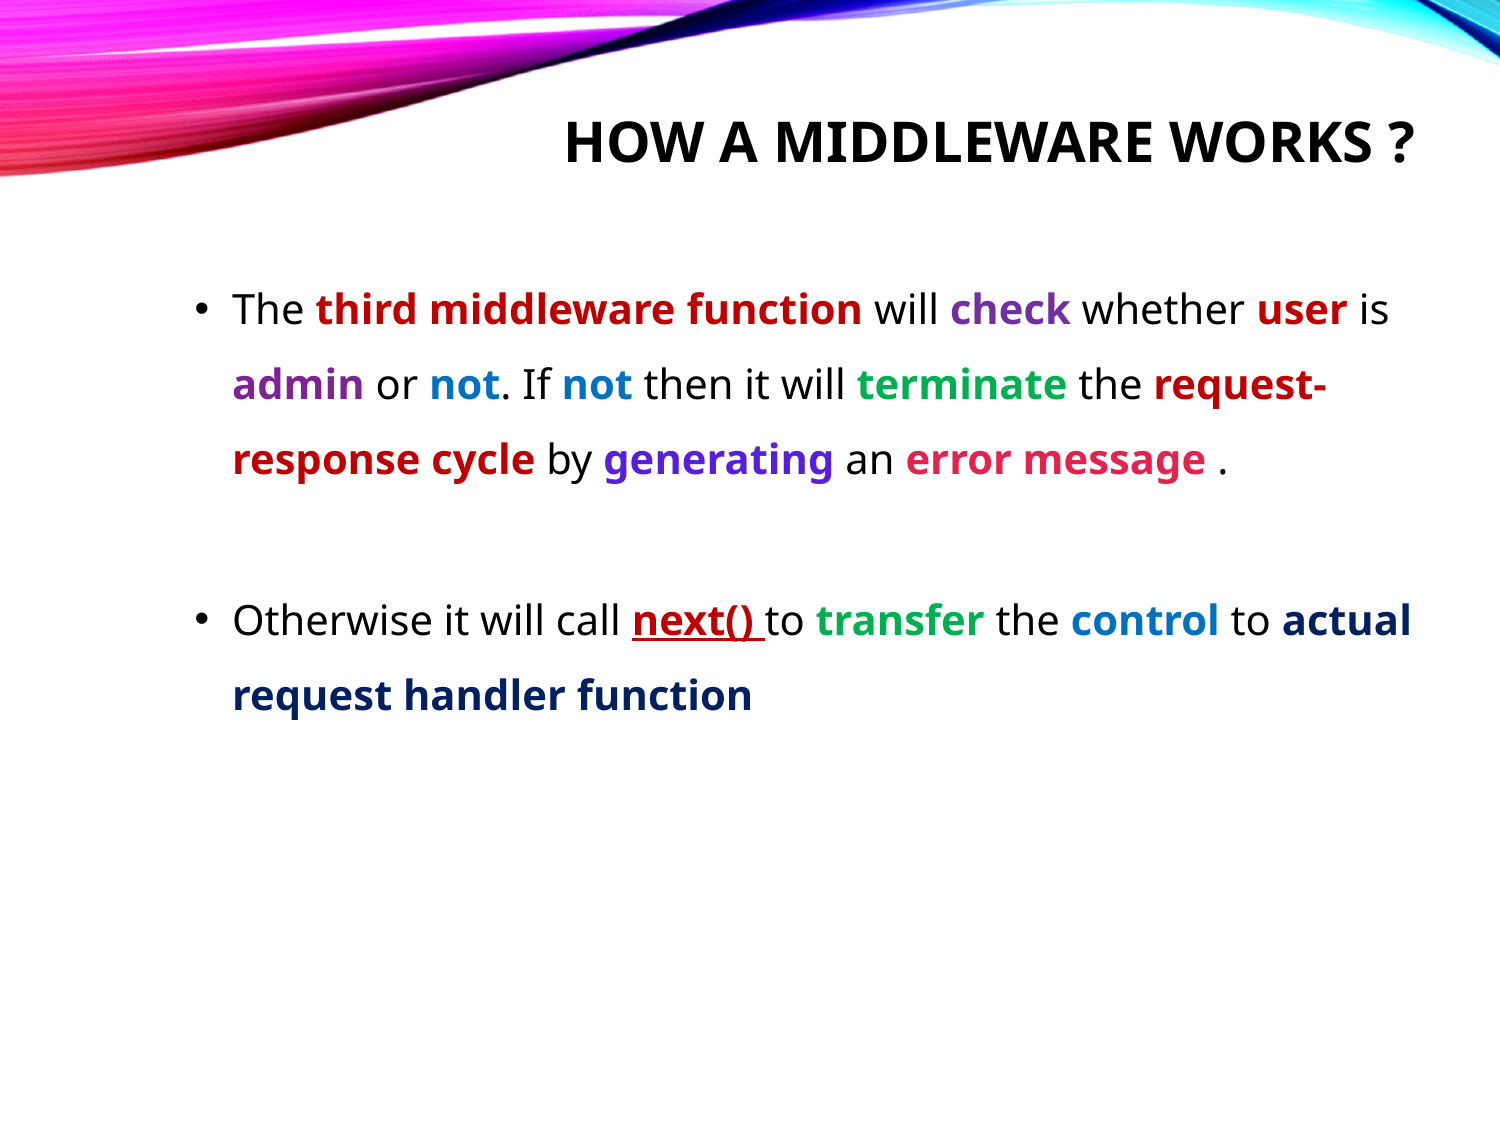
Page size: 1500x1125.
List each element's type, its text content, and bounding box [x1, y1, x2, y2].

list The third middleware function will check whether user is admin or not. If not then it will terminate the request-response cycle by generating an error message . Otherwise it will call next() to transfer the control to actual request handler function [29, 250, 1475, 1111]
picture [0, 0, 1500, 178]
title How a middleware works ? [383, 38, 1431, 250]
